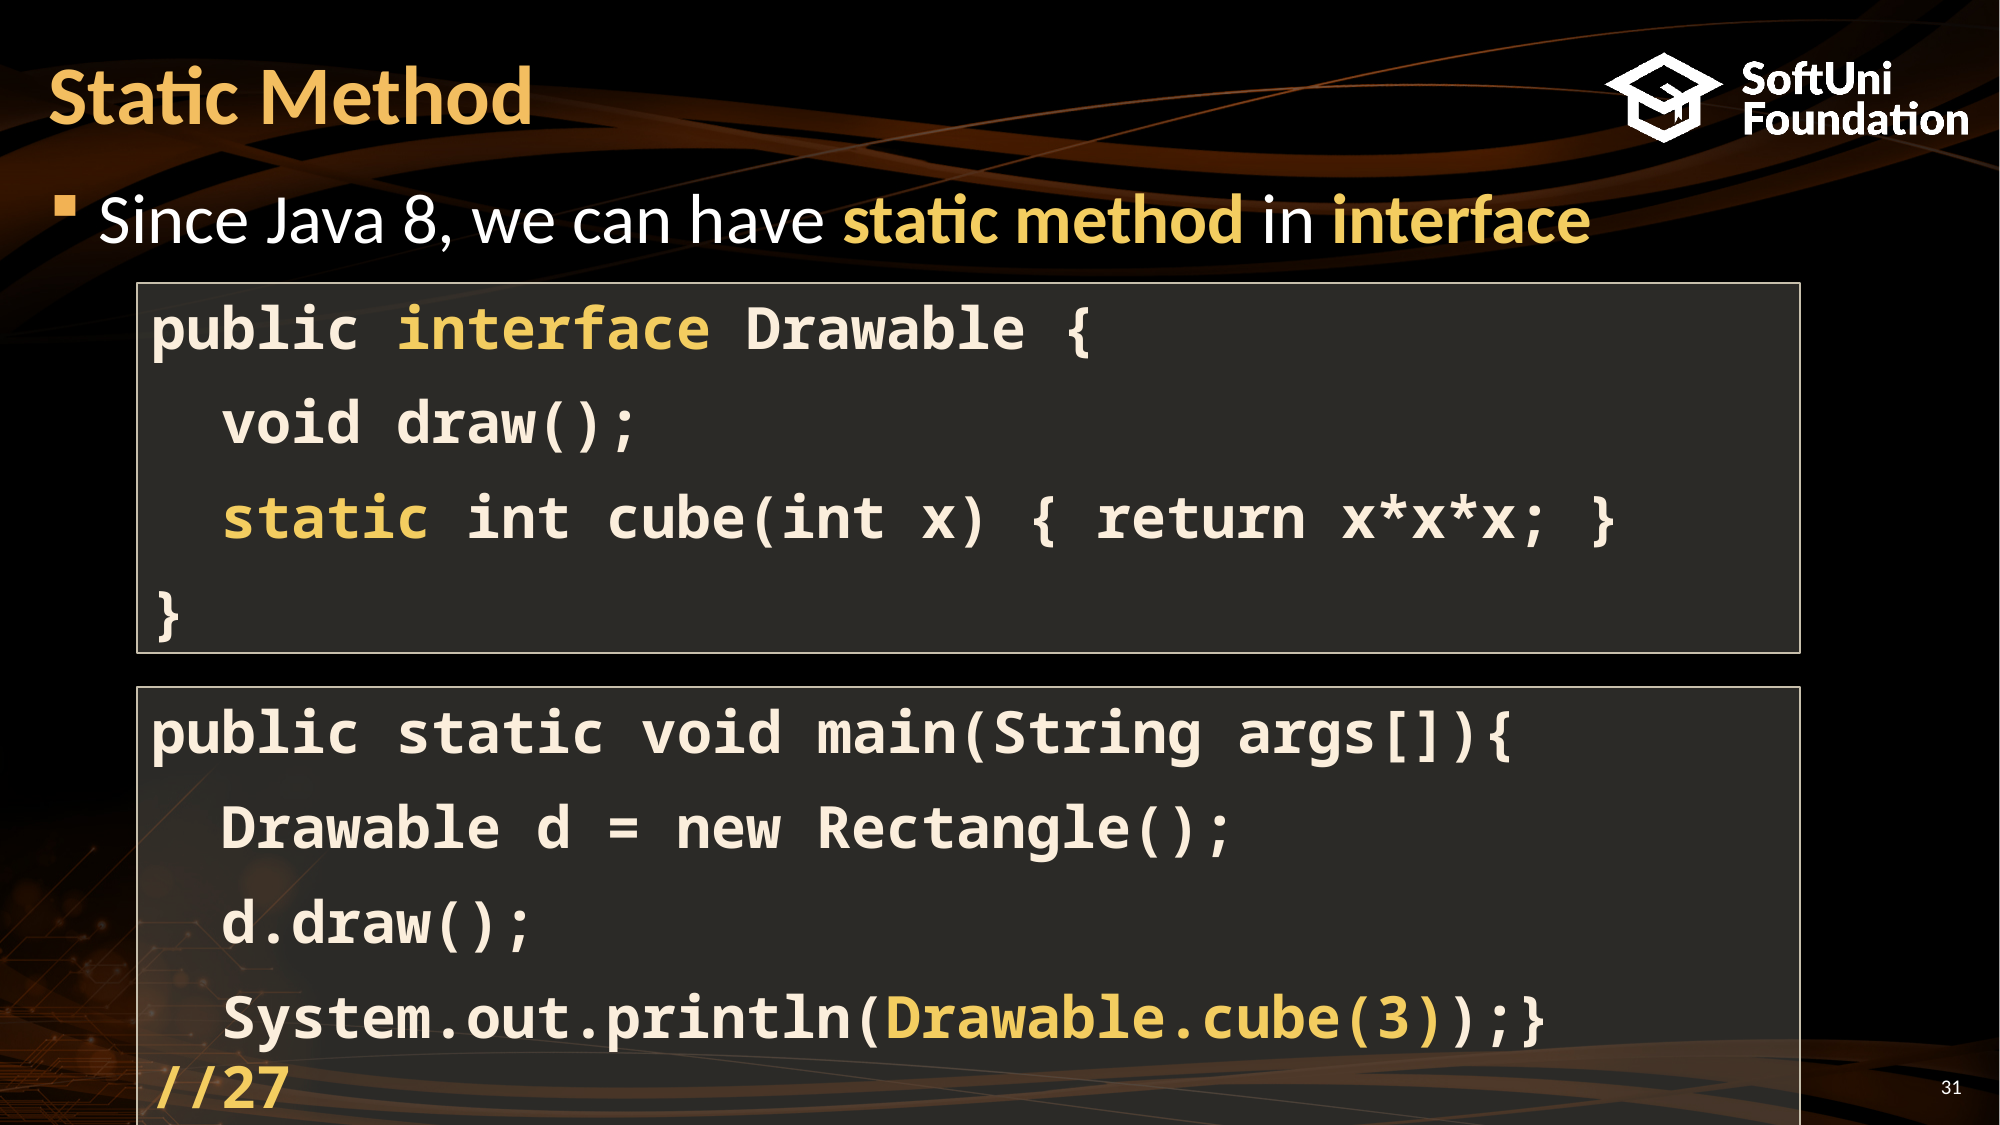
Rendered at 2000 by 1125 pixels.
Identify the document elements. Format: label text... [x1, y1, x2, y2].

list Since Java 8, we can have static method in interface [31, 162, 1968, 1077]
slide_number 31 [1897, 1077, 1968, 1103]
picture [0, 0, 2000, 1125]
text_box public interface Drawable { void draw(); static int cube(int x) { return x*x*x; } } [137, 283, 1800, 653]
title Static Method [30, 6, 1602, 189]
text_box public static void main(String args[]){ Drawable d = new Rectangle(); d.draw(); System.out.println(Drawable.cube(3));} //27 [137, 687, 1800, 1125]
